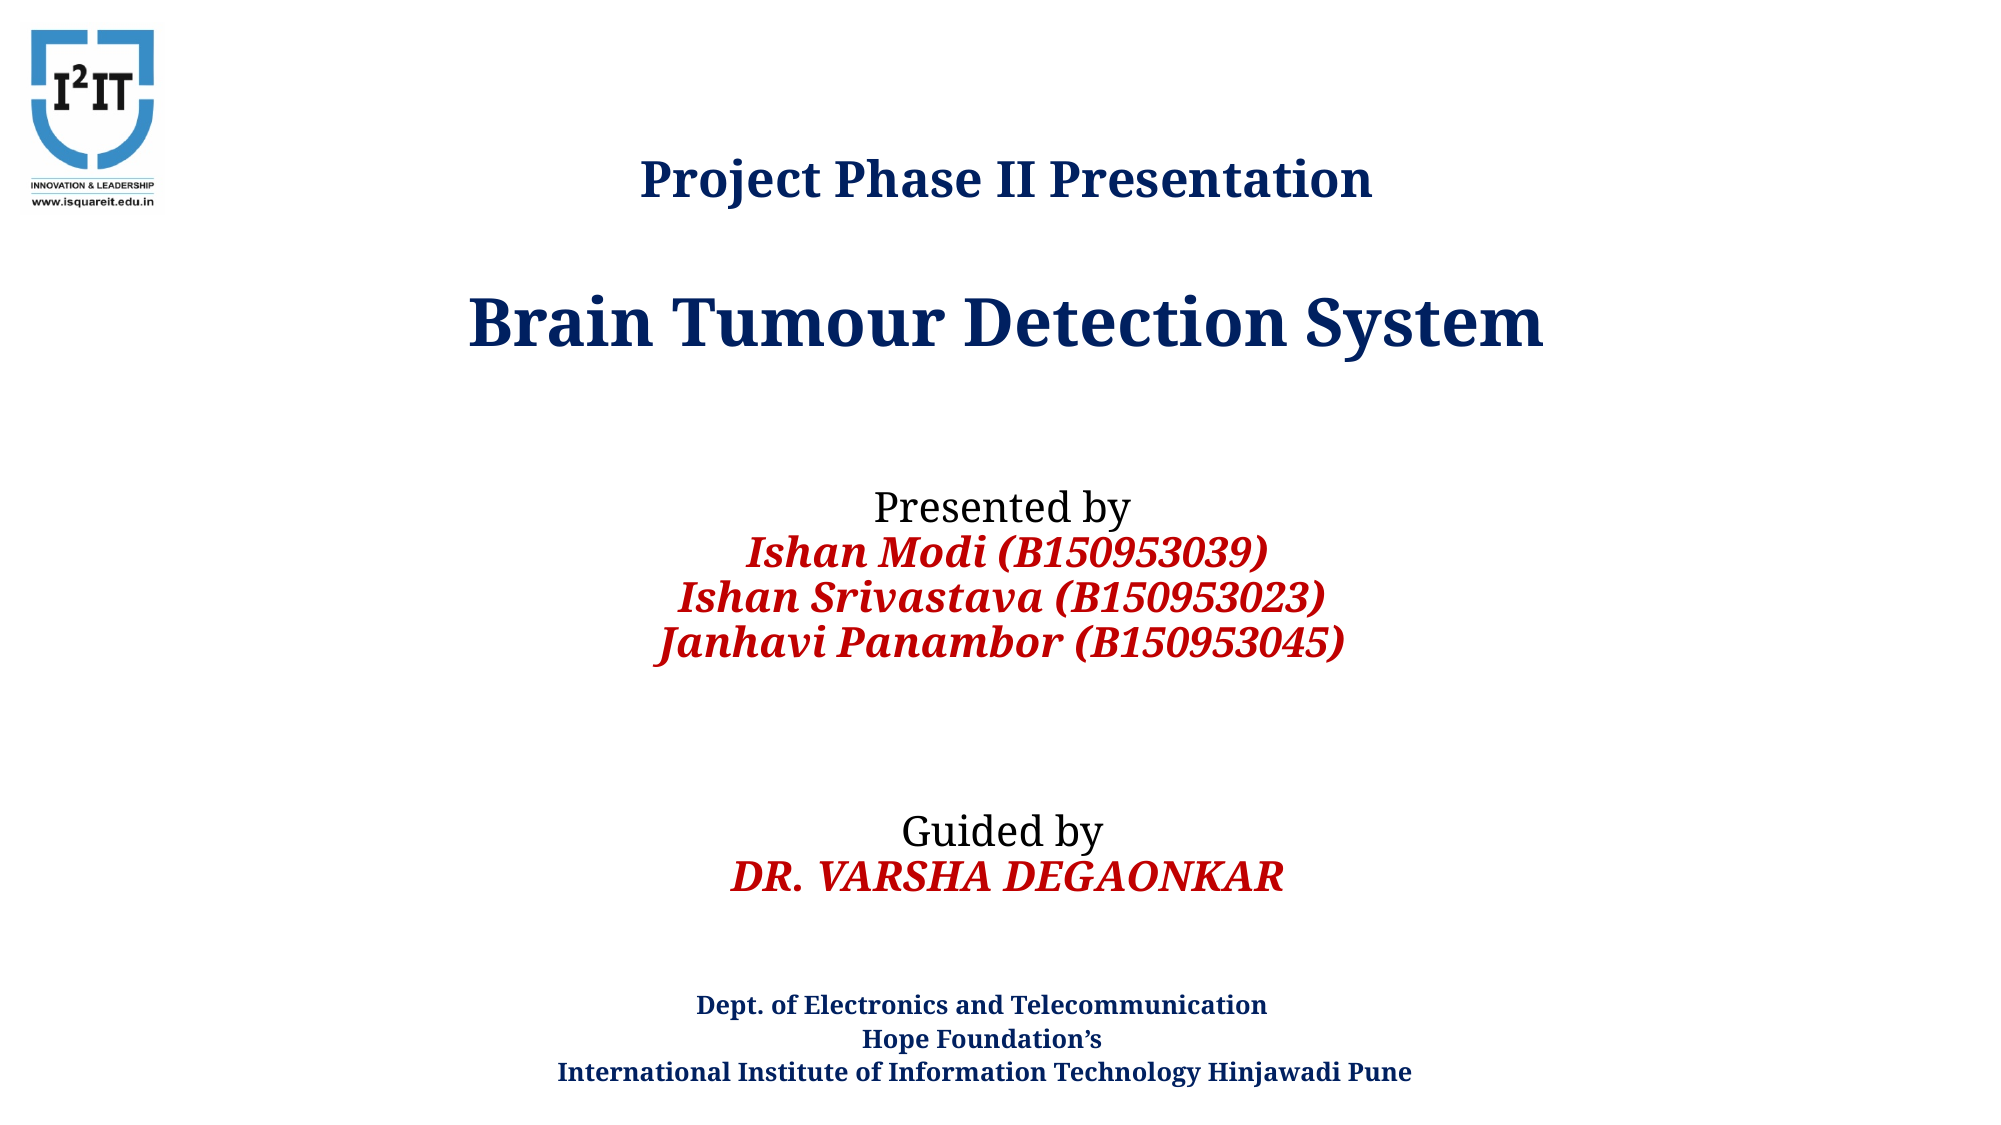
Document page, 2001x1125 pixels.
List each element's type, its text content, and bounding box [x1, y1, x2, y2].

subtitle Dept. of Electronics and Telecommunication Hope Foundation’s International Institute of Information Technology Hinjawadi Pune [236, 978, 1736, 1096]
picture [20, 22, 166, 215]
title Project Phase II Presentation Brain Tumour Detection System Presented by Ishan Modi (B150953039) Ishan Srivastava (B150953023) Janhavi Panambor (B150953045) Guided by DR. VARSHA DEGAONKAR [257, 62, 1758, 979]
